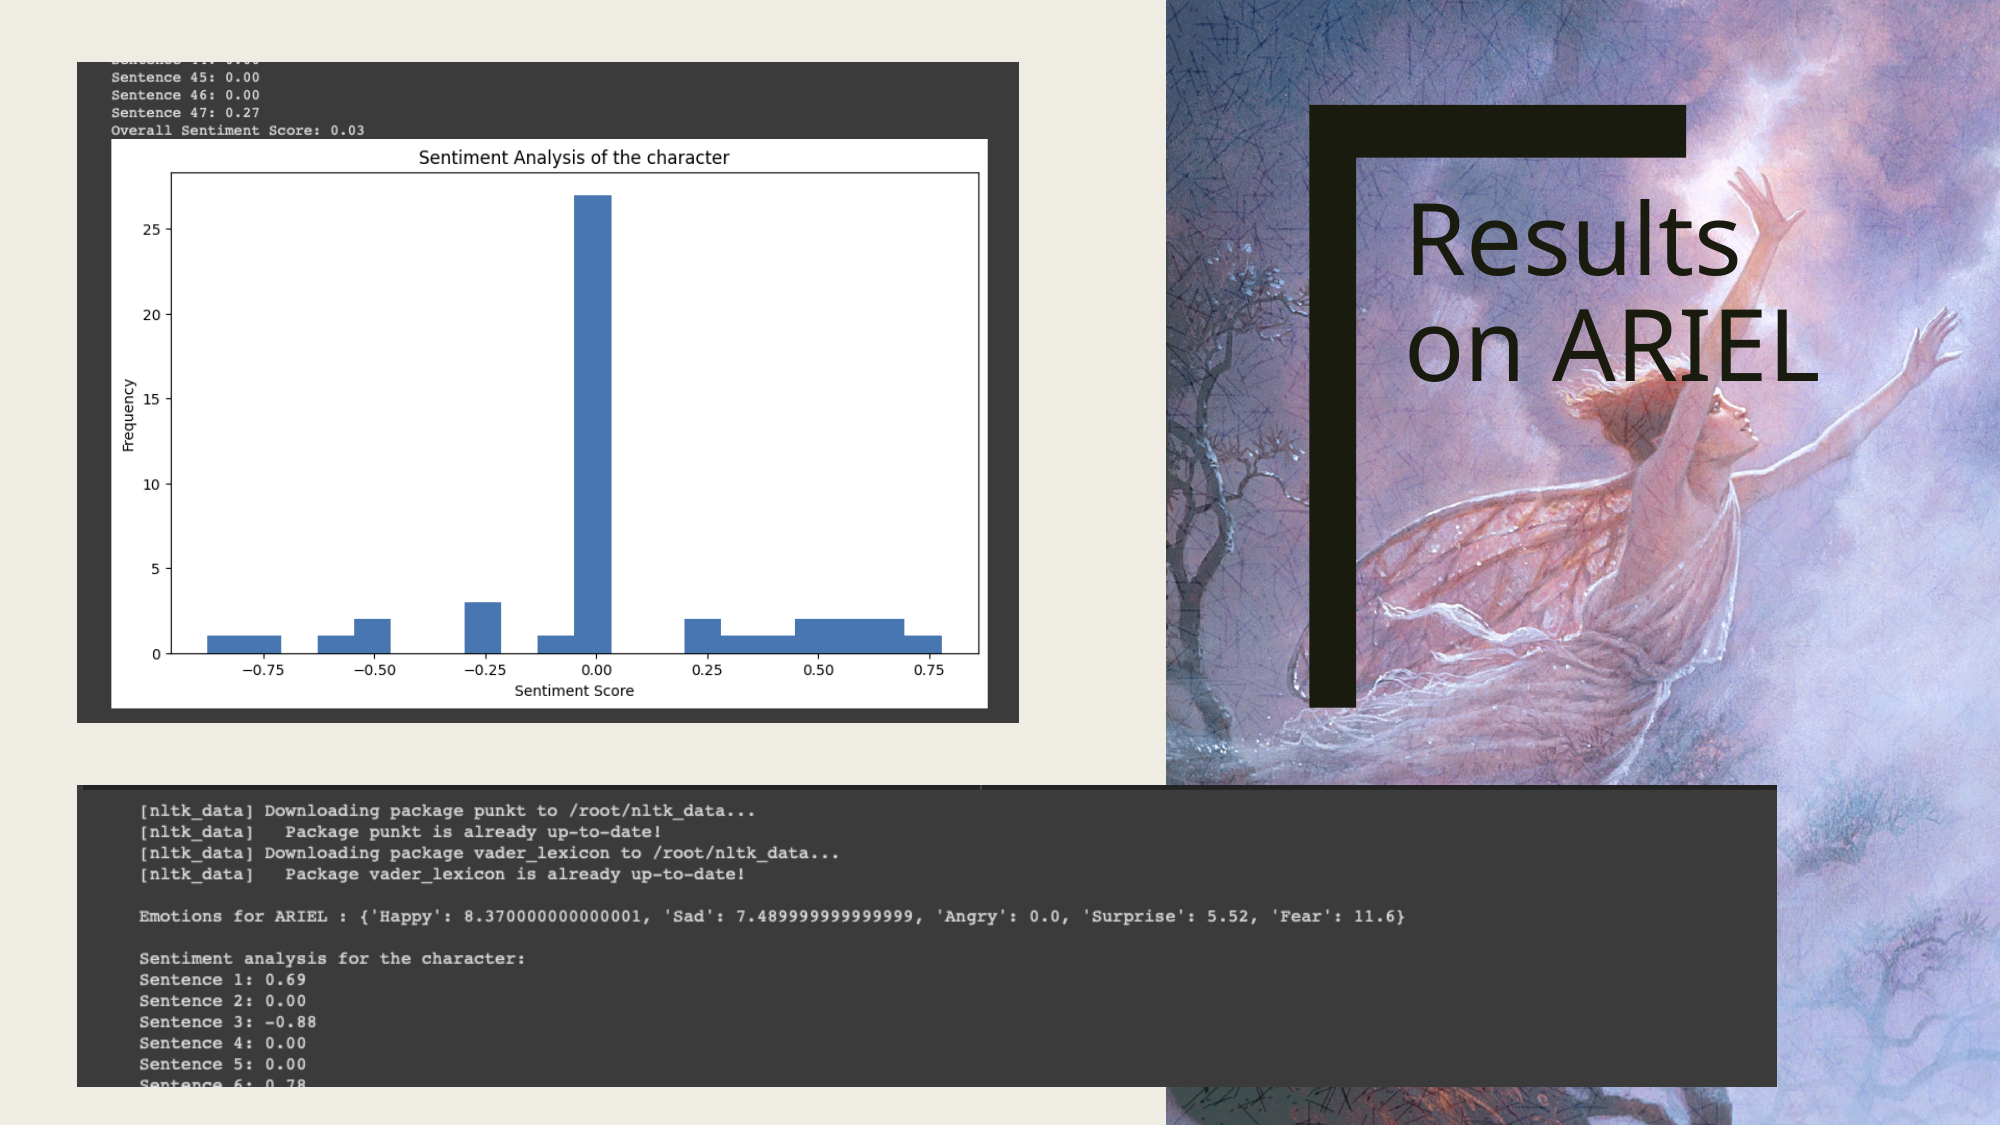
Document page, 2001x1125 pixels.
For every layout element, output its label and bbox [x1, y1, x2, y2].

picture [77, 0, 2000, 1125]
picture [77, 62, 1019, 723]
text_box [0, 0, 1166, 1125]
